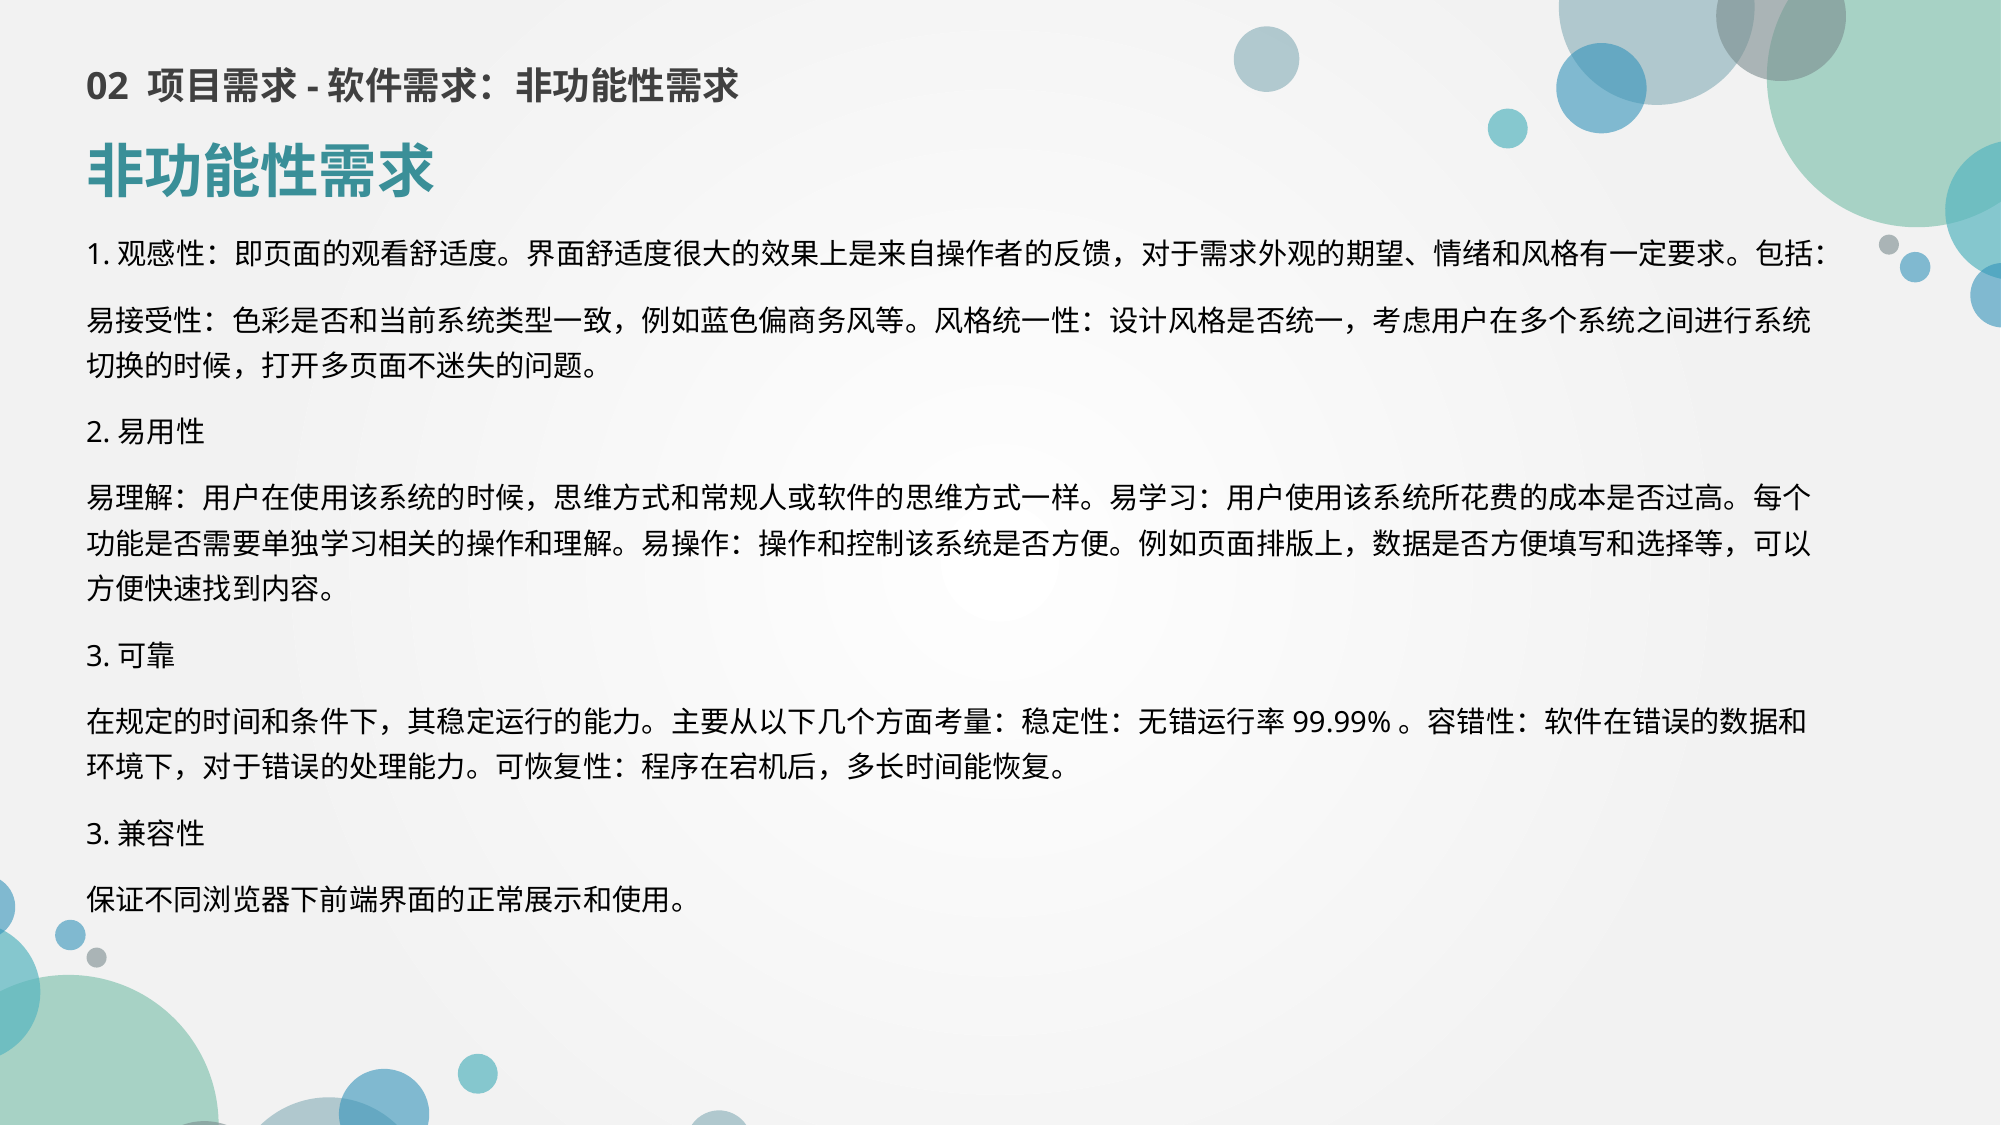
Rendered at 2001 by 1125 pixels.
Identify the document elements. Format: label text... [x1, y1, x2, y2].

text_box 非功能性需求 1.观感性：即页面的观看舒适度。界面舒适度很大的效果上是来自操作者的反馈，对于需求外观的期望、情绪和风格有一定要求。包括： 易接受性：色彩是否和当前系统类型一致，例如蓝色偏商务风等。风格统一性：设计风格是否统一，考虑用户在多个系统之间进行系统切换的时候，打开多页面不迷失的问题。 2.易用性 易理解：用户在使用该系统的时候，思维方式和常规人或软件的思维方式一样。易学习：用户使用该系统所花费的成本是否过高。每个功能是否需要单独学习相关的操作和理解。易操作：操作和控制该系统是否方便。例如页面排版上，数据是否方便填写和选择等，可以方便快速找到内容。 3.可靠 在规定的时间和条件下，其稳定运行的能力。主要从以下几个方面考量：稳定性：无错运行率99.99%。容错性：软件在错误的数据和环境下，对于错误的处理能力。可恢复性：程序在宕机后，多长时间能恢复。 3.兼容性 保证不同浏览器下前端界面的正常展示和使用。 [71, 106, 1836, 1111]
list 02 项目需求-软件需求：非功能性需求 [71, 41, 1067, 106]
